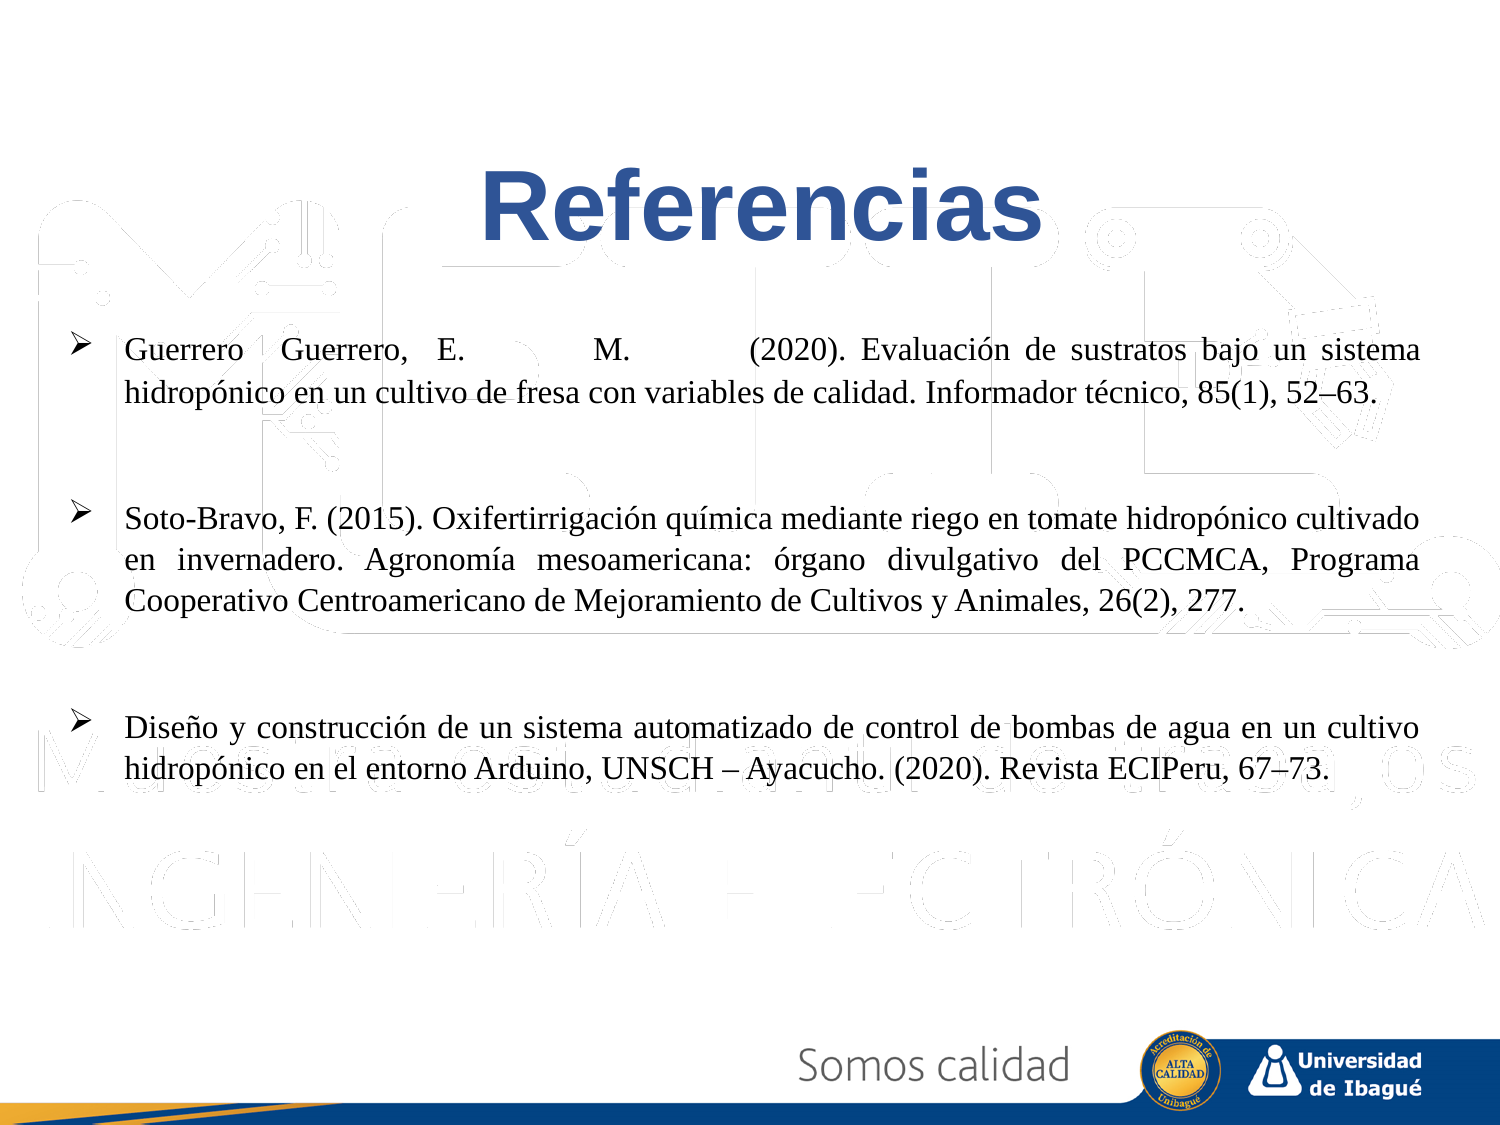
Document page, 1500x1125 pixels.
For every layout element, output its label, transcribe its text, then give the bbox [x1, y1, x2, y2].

title Referencias [53, 130, 1473, 270]
picture [0, 0, 1500, 1125]
subtitle Guerrero Guerrero, E. M. (2020). Evaluación de sustratos bajo un sistema hidropónico en un cultivo de fresa con variables de calidad. Informador técnico, 85(1), 52–63. Soto-Bravo, F. (2015). Oxifertirrigación química mediante riego en tomate hidropónico cultivado en invernadero. Agronomía mesoamericana: órgano divulgativo del PCCMCA, Programa Cooperativo Centroamericano de Mejoramiento de Cultivos y Animales, 26(2), 277. Diseño y construcción de un sistema automatizado de control de bombas de agua en un cultivo hidropónico en el entorno Arduino, UNSCH – Ayacucho. (2020). Revista ECIPeru, 67–73. [53, 317, 1473, 1021]
